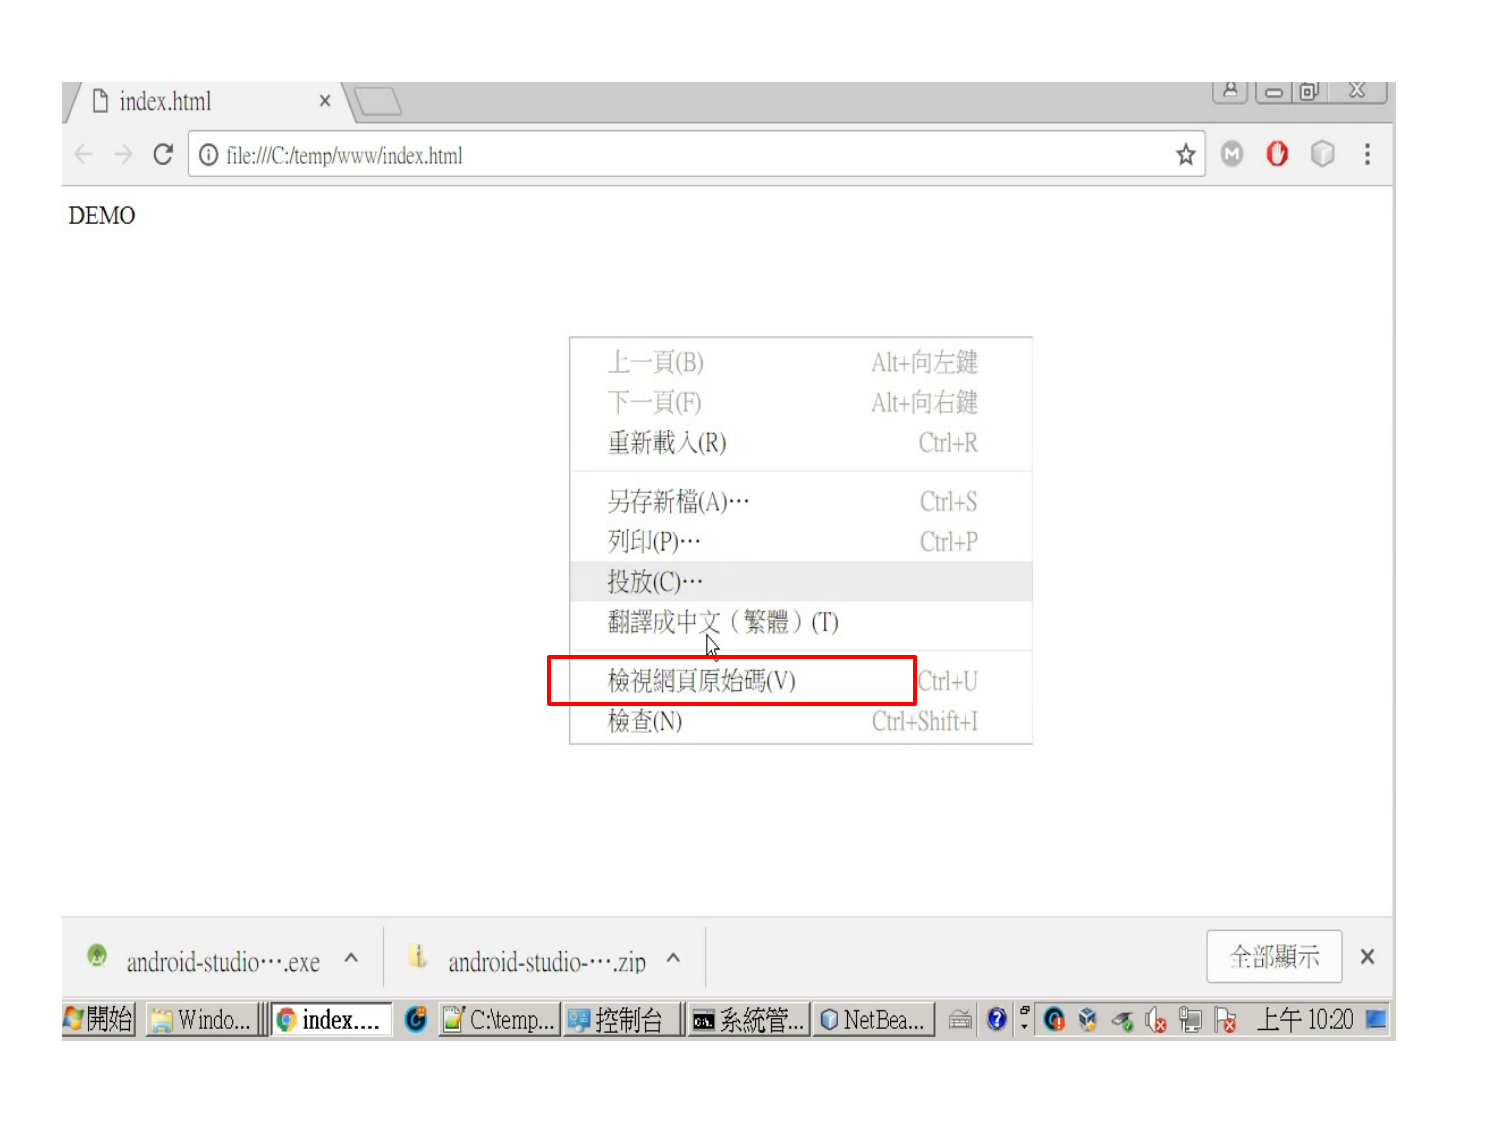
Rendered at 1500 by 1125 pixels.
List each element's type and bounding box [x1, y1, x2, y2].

picture [62, 82, 1396, 1042]
